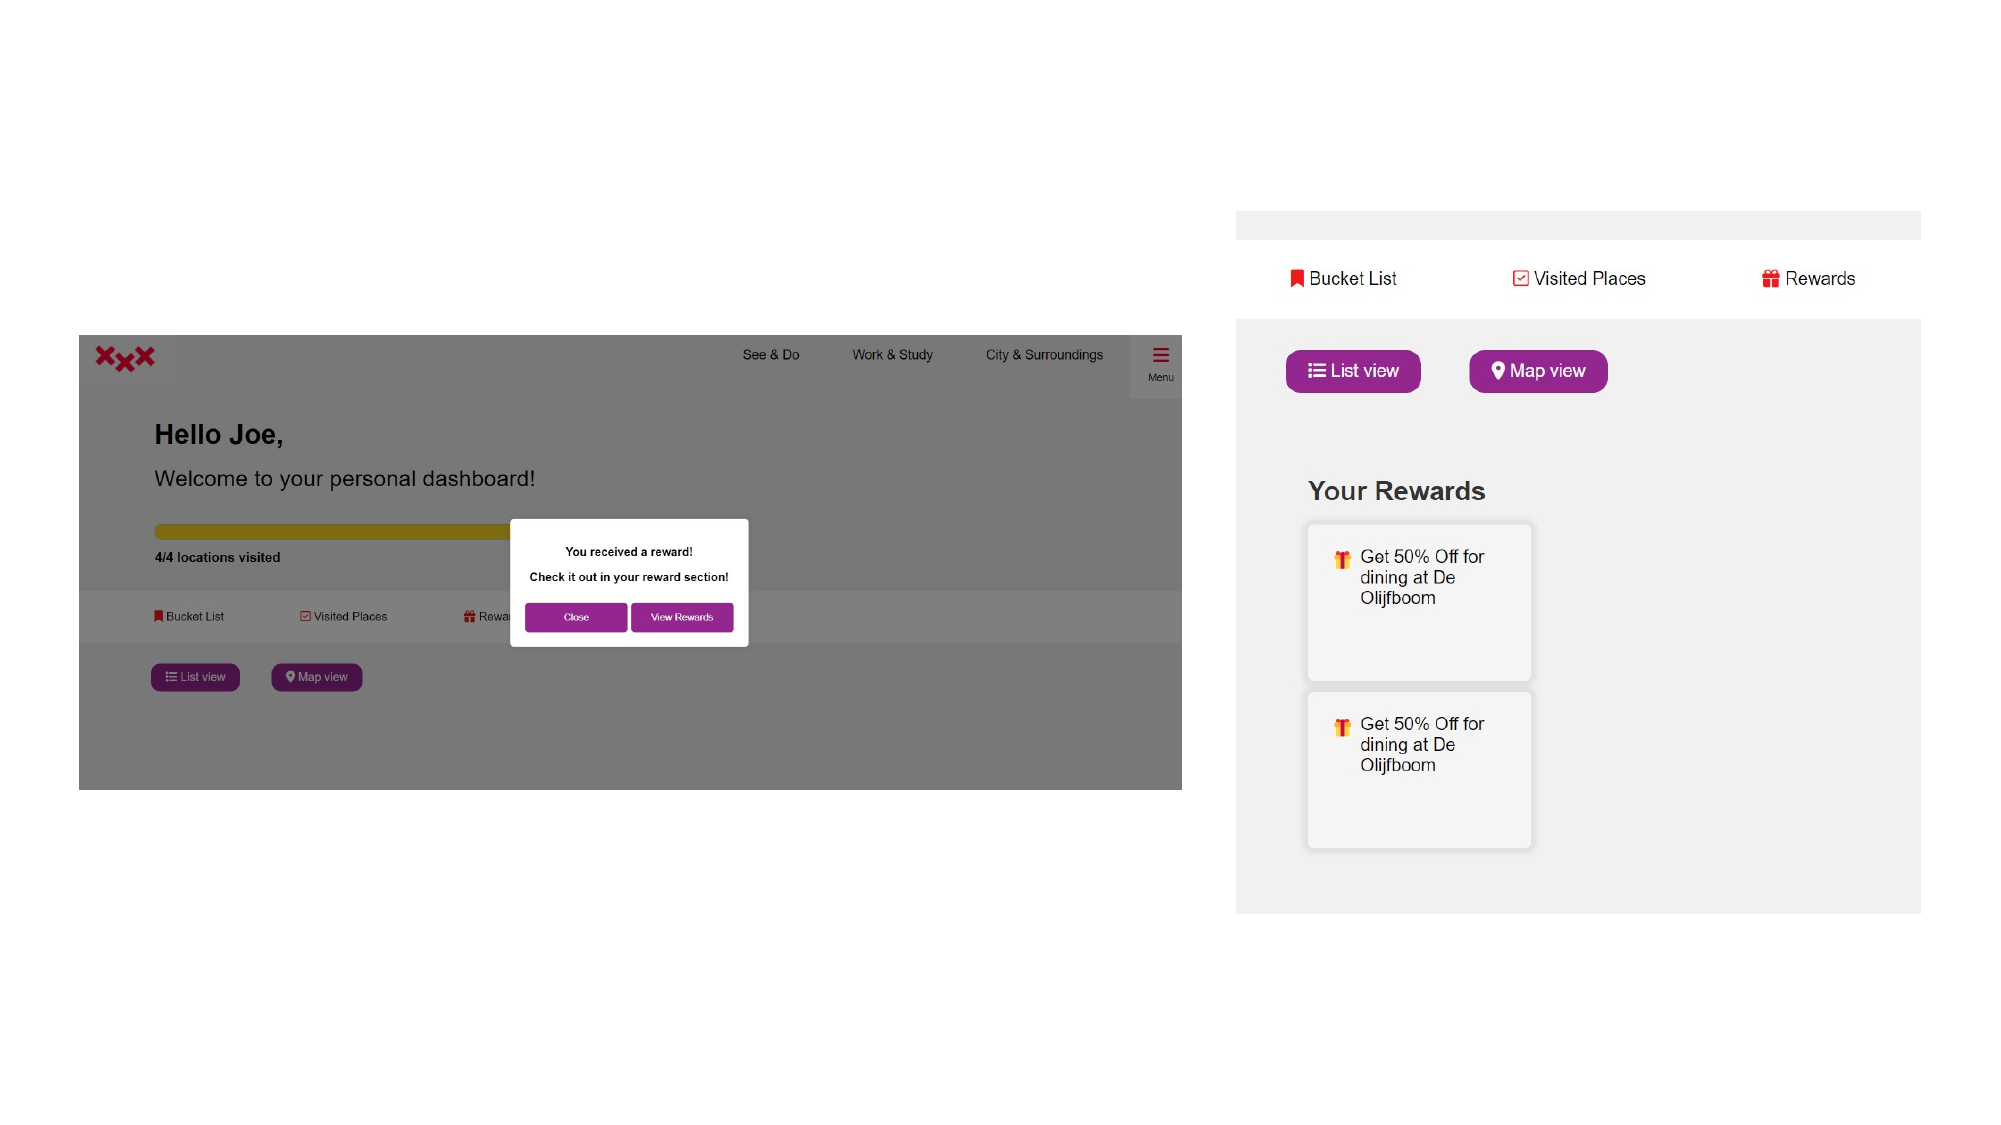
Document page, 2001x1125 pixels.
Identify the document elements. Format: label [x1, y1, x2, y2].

picture [1235, 211, 1921, 914]
picture [79, 335, 1182, 790]
